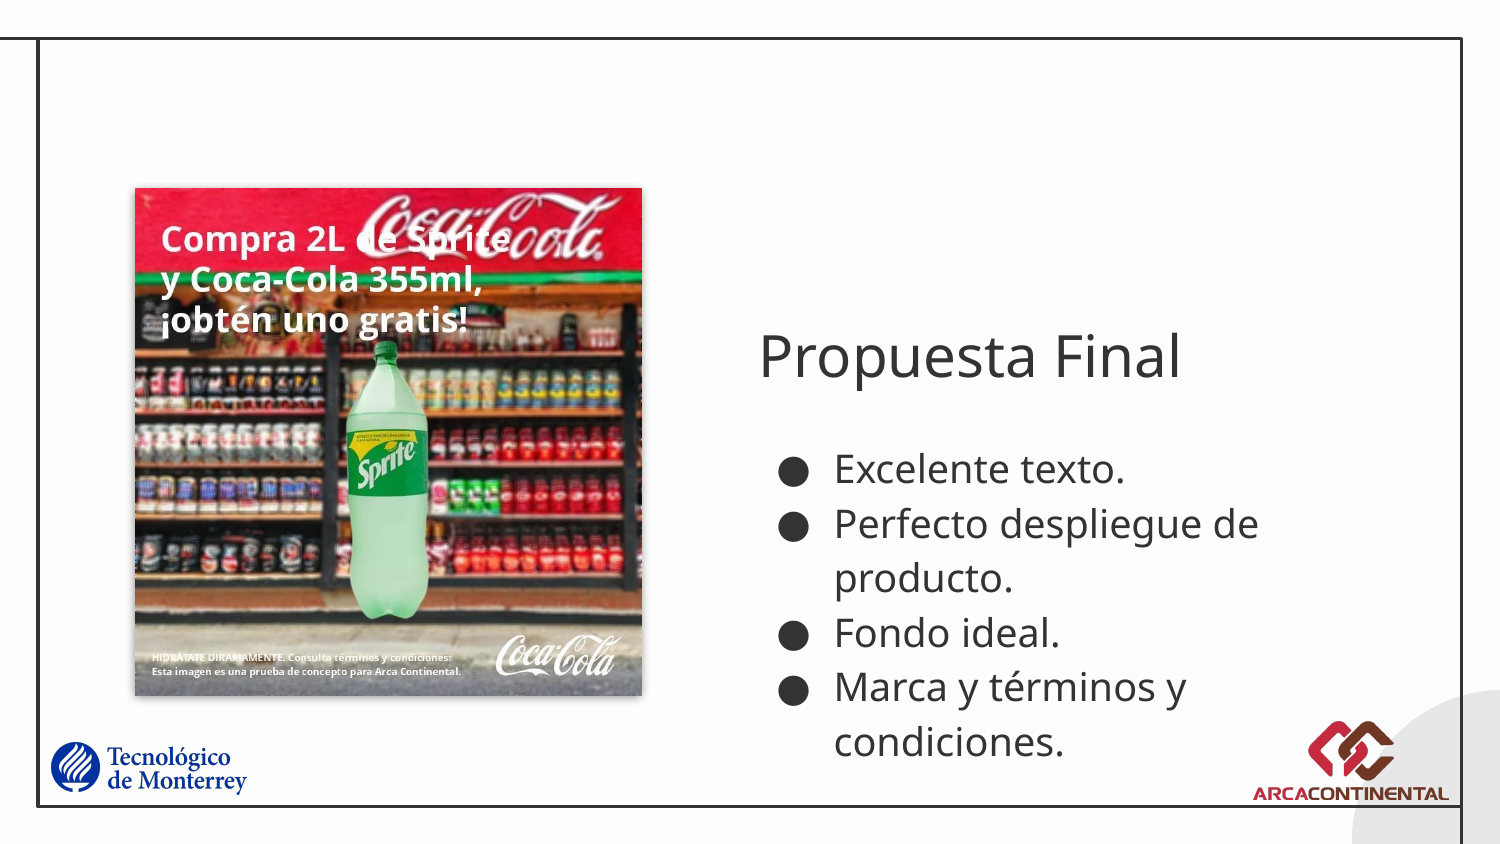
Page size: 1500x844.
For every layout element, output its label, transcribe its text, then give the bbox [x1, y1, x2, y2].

picture [135, 188, 643, 696]
list Excelente texto. Perfecto despliegue de producto. Fondo ideal. Marca y términos y condiciones. [743, 421, 1443, 669]
picture [50, 742, 247, 795]
title Propuesta Final [743, 303, 1376, 398]
picture [1253, 694, 1450, 826]
